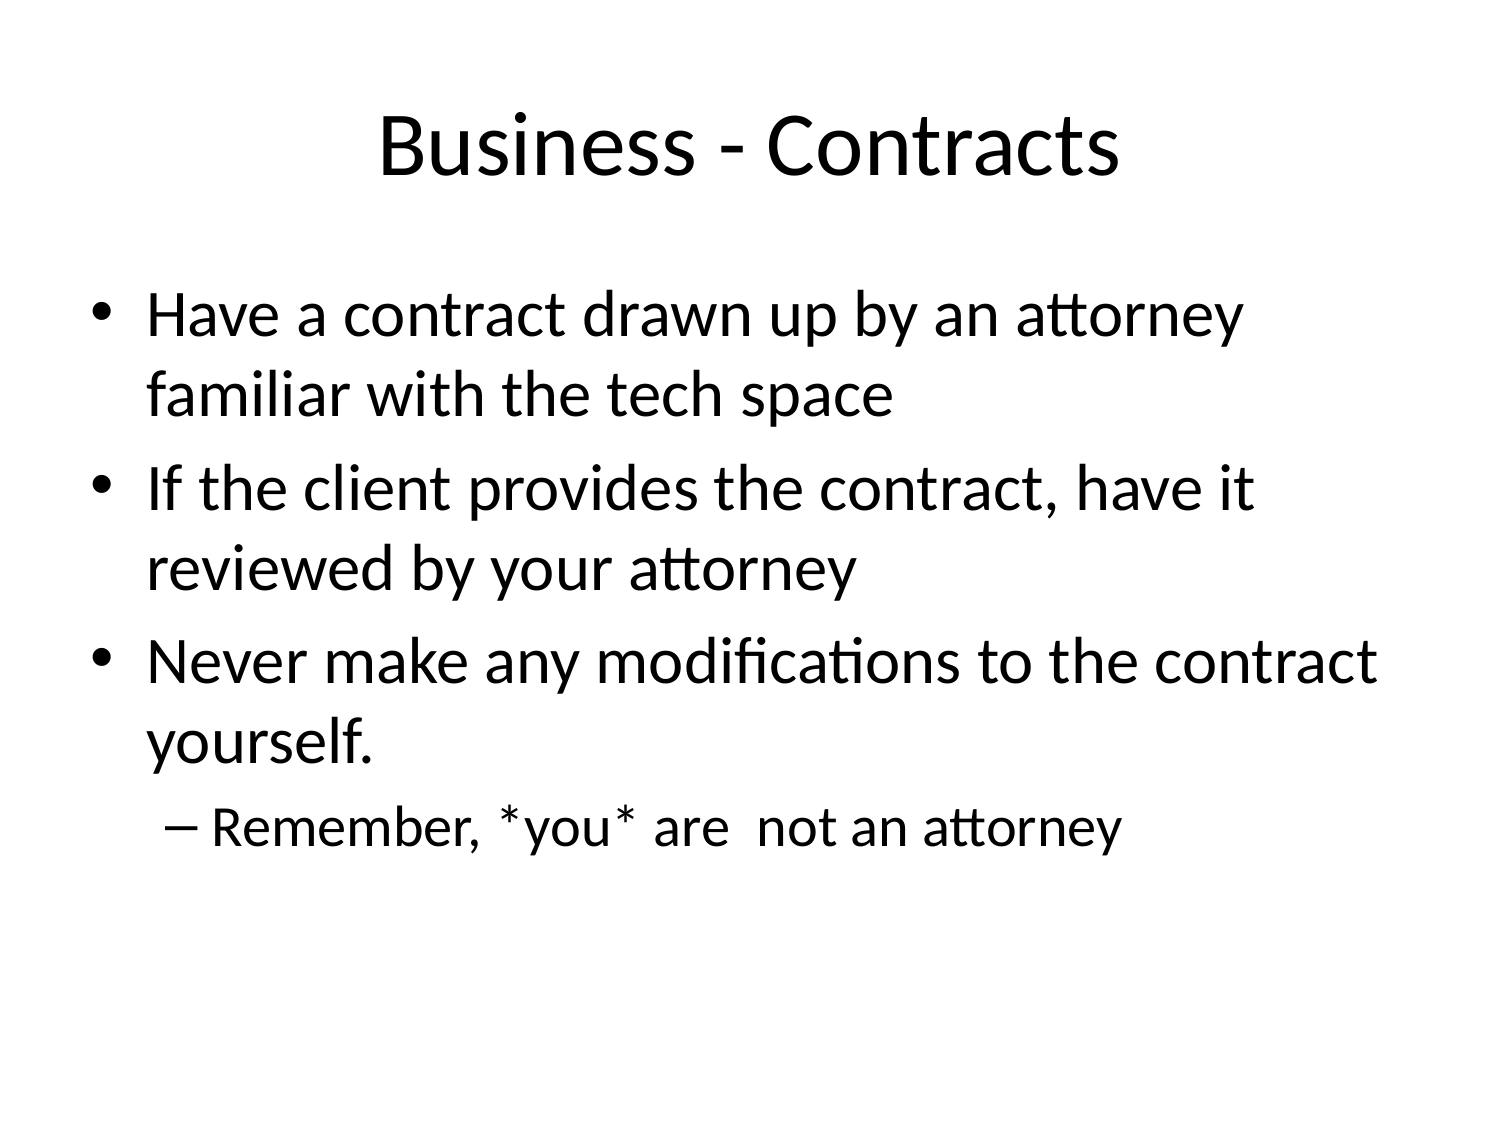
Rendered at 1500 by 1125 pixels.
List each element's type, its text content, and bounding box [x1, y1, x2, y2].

title Business - Contracts [75, 45, 1425, 233]
list Have a contract drawn up by an attorney familiar with the tech space If the client provides the contract, have it reviewed by your attorney Never make any modifications to the contract yourself. Remember, *you* are not an attorney [75, 262, 1425, 1005]
